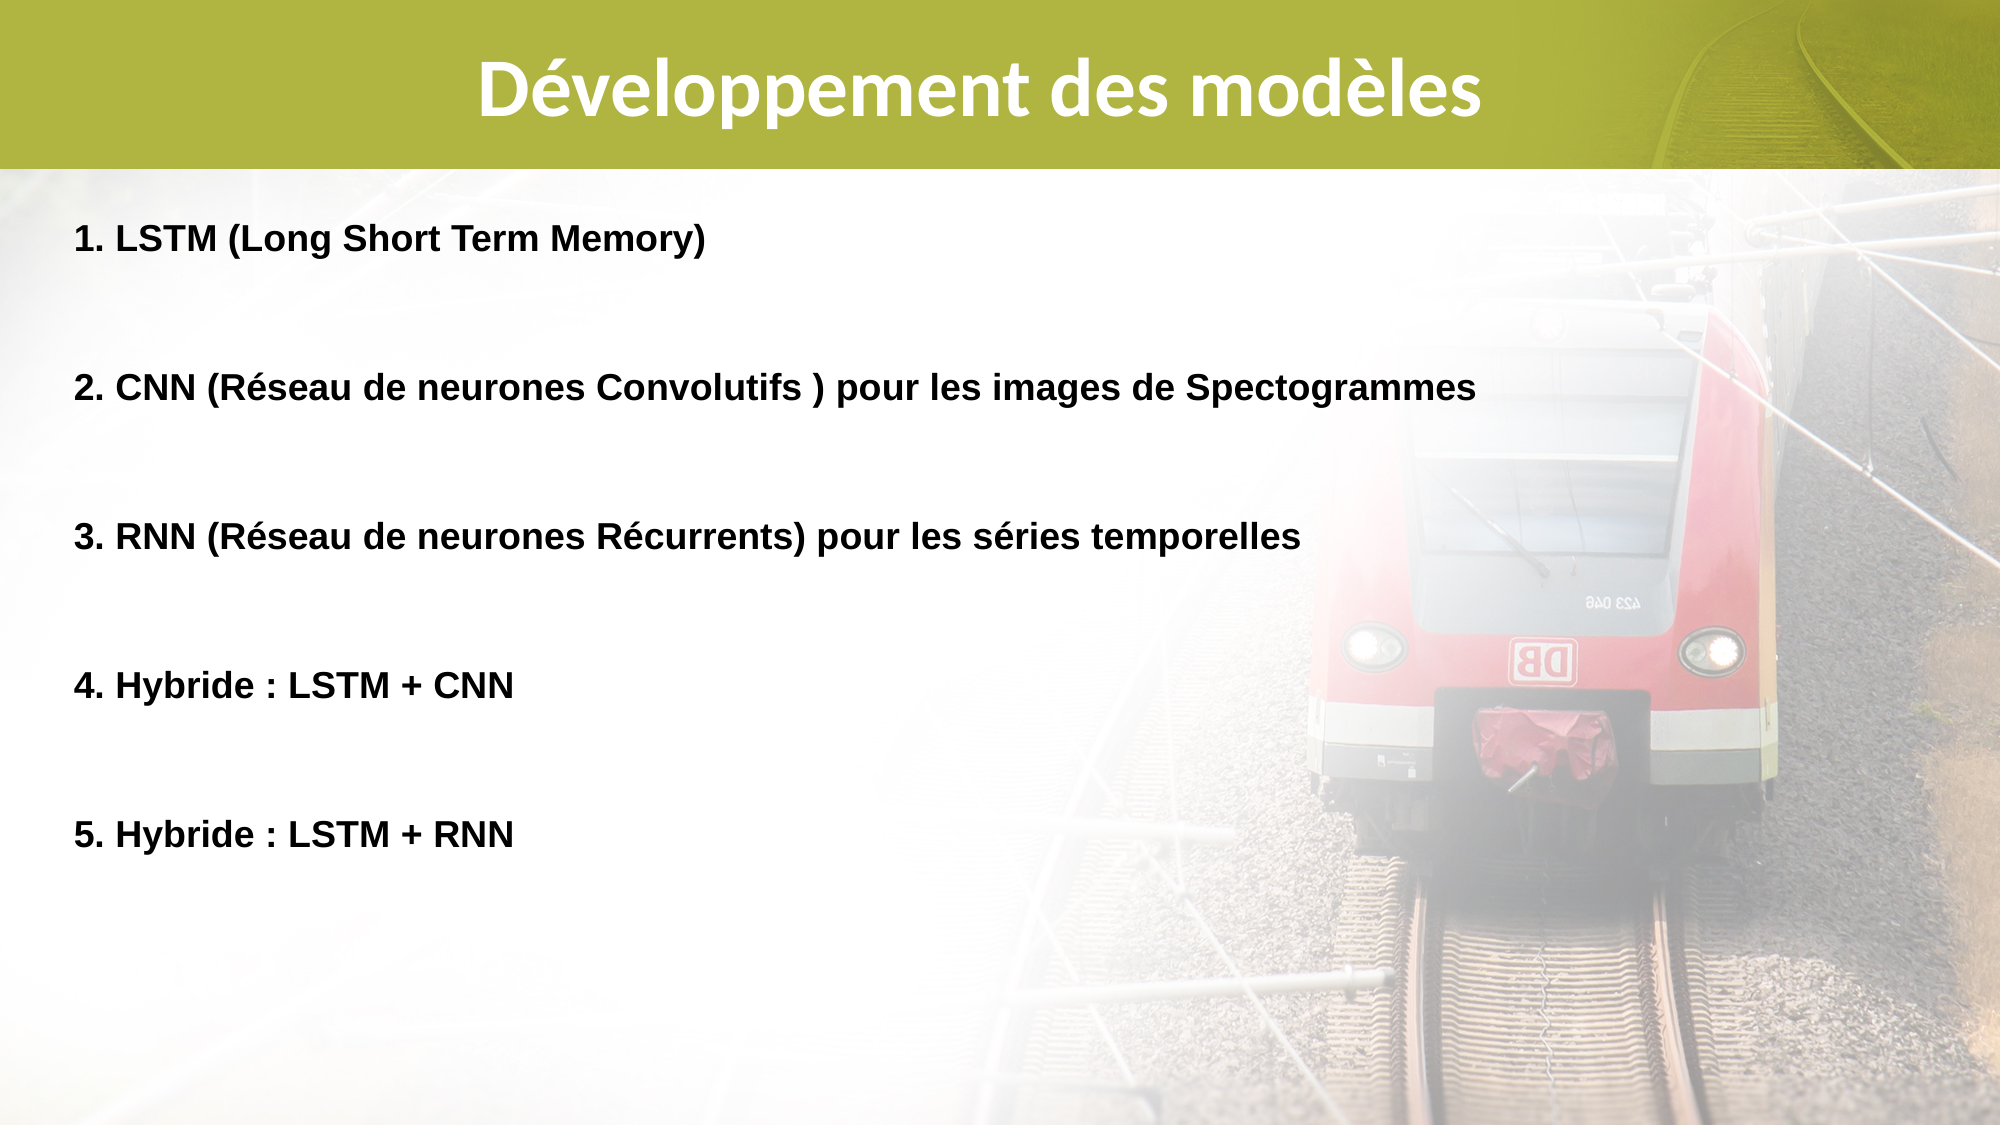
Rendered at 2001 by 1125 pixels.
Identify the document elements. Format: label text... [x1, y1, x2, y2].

picture [0, 0, 2000, 1125]
title Développement des modèles [43, 17, 1920, 149]
text_box 1. LSTM (Long Short Term Memory) 2. CNN (Réseau de neurones Convolutifs ) pour les images de Spectogrammes 3. RNN (Réseau de neurones Récurrents) pour les séries temporelles 4. Hybride : LSTM + CNN 5. Hybride : LSTM + RNN [59, 206, 1536, 1093]
